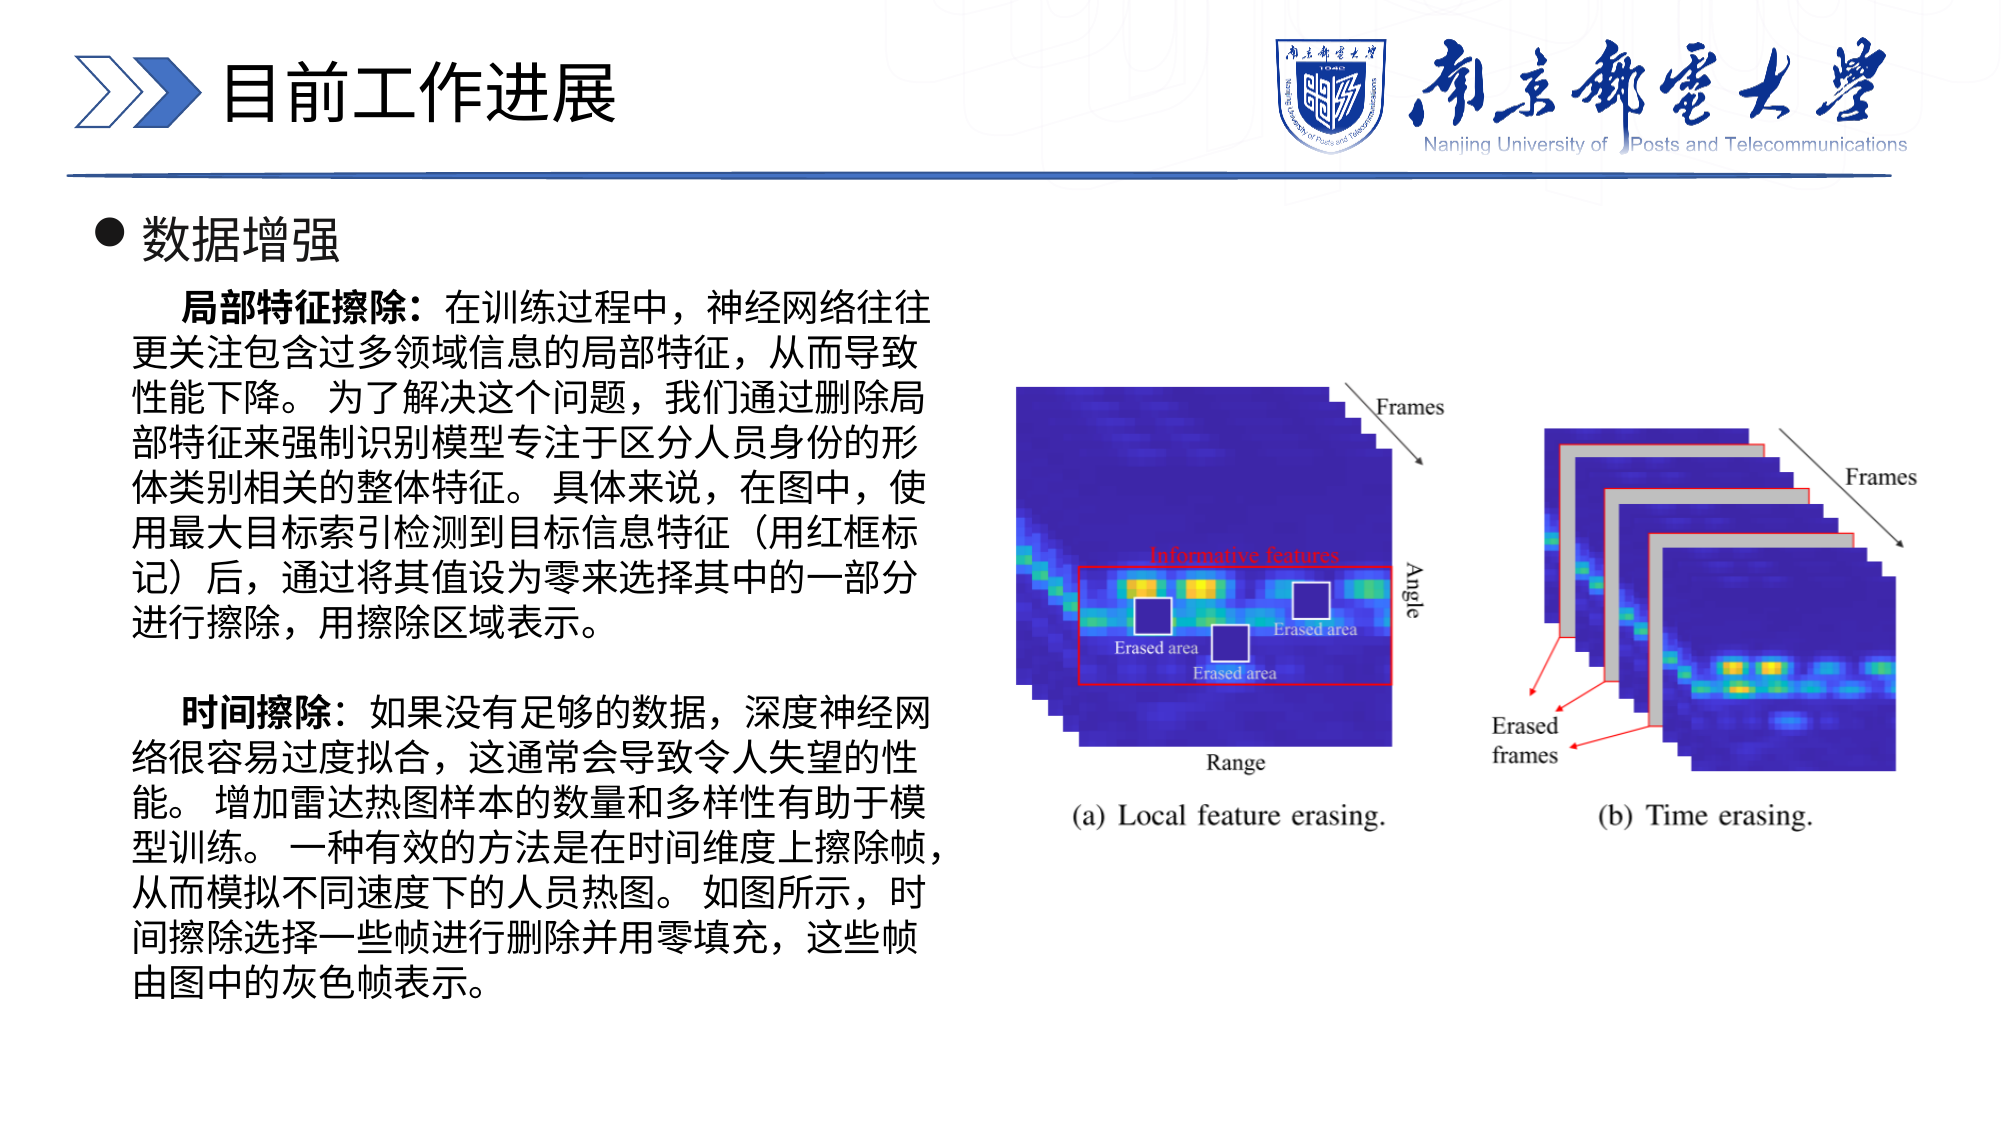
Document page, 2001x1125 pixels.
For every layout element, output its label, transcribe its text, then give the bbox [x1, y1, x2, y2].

text_box 局部特征擦除：在训练过程中，神经网络往往更关注包含过多领域信息的局部特征，从而导致性能下降。 为了解决这个问题，我们通过删除局部特征来强制识别模型专注于区分人员身份的形体类别相关的整体特征。 具体来说，在图中，使用最大目标索引检测到目标信息特征（用红框标记）后，通过将其值设为零来选择其中的一部分进行擦除，用擦除区域表示。 时间擦除：如果没有足够的数据，深度神经网络很容易过度拟合，这通常会导致令人失望的性能。 增加雷达热图样本的数量和多样性有助于模型训练。 一种有效的方法是在时间维度上擦除帧，从而模拟不同速度下的人员热图。 如图所示，时间擦除选择一些帧进行删除并用零填充，这些帧由图中的灰色帧表示。 [116, 276, 951, 1012]
text_box [74, 55, 144, 129]
text_box 目前工作进展 [66, 39, 884, 140]
picture [884, 0, 2001, 207]
picture [999, 355, 1924, 850]
text_box [66, 174, 76, 178]
text_box [385, 171, 884, 180]
text_box 数据增强 [76, 170, 385, 276]
text_box [132, 57, 203, 128]
